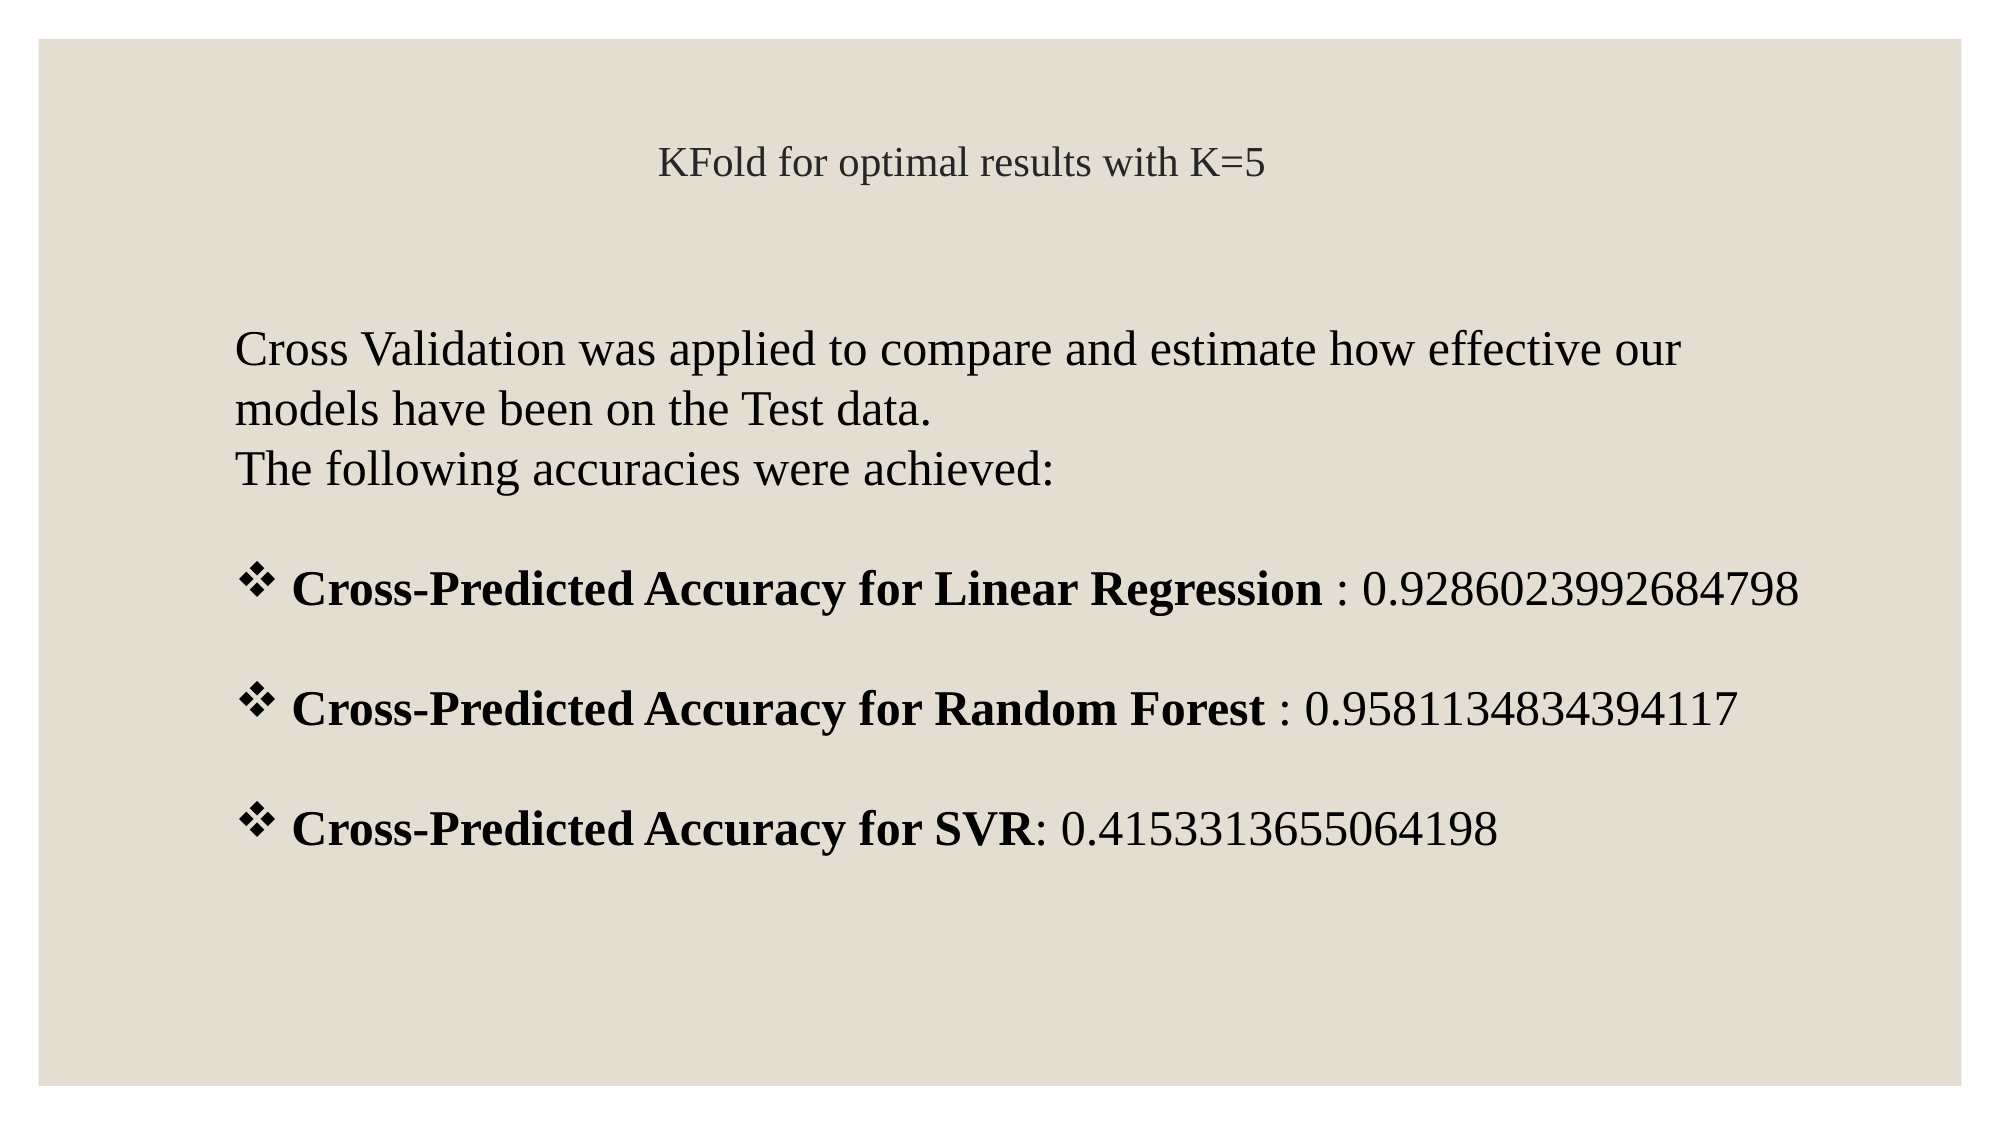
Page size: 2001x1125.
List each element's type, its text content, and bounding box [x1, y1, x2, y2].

text_box Cross Validation was applied to compare and estimate how effective our models have been on the Test data. The following accuracies were achieved: Cross-Predicted Accuracy for Linear Regression : 0.9286023992684798 Cross-Predicted Accuracy for Random Forest : 0.9581134834394117 Cross-Predicted Accuracy for SVR: 0.4153313655064198 [220, 308, 1840, 863]
title KFold for optimal results with K=5 [200, 132, 1725, 257]
